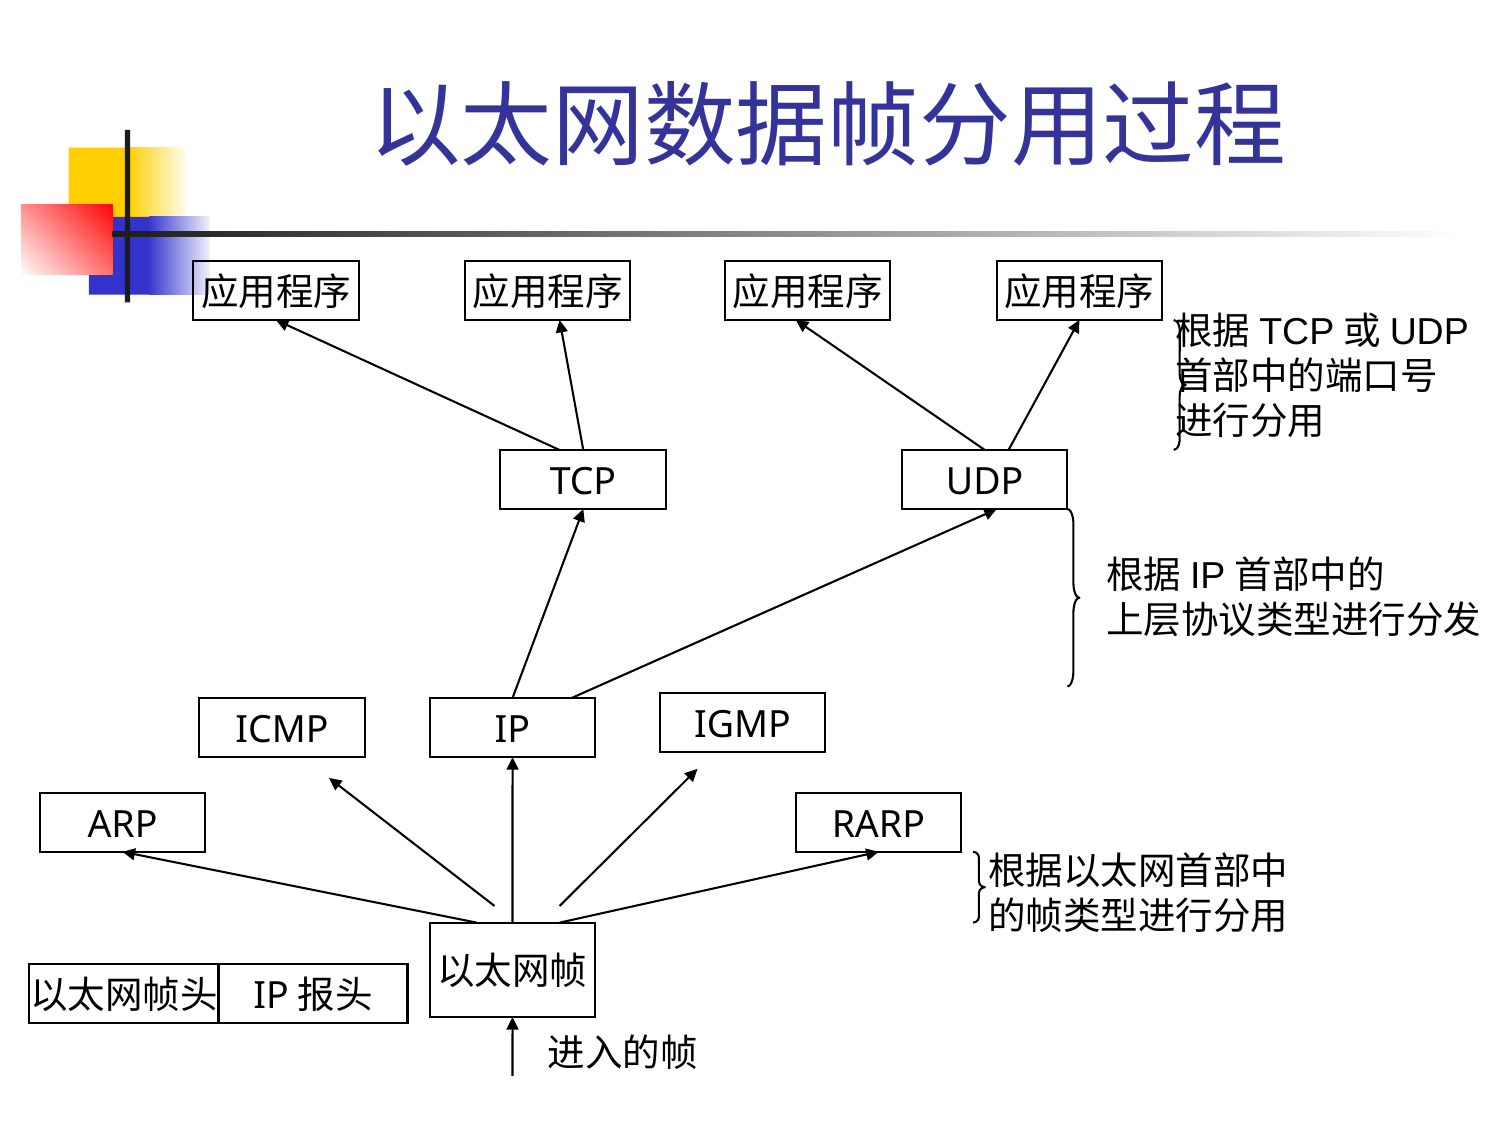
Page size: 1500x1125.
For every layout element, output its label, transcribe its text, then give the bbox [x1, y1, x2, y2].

text_box [1067, 509, 1080, 687]
text_box 根据TCP或UDP 首部中的端口号 进行分用 [1160, 299, 1484, 450]
text_box 根据IP首部中的 上层协议类型进行分发 [1091, 543, 1497, 649]
text_box [276, 319, 560, 451]
text_box [571, 508, 997, 699]
title 以太网数据帧分用过程 [188, 34, 1468, 185]
text_box IP [429, 698, 595, 758]
text_box ARP [39, 792, 206, 852]
text_box IGMP [659, 693, 826, 753]
text_box 应用程序 [465, 261, 631, 321]
text_box [506, 1017, 519, 1076]
text_box 应用程序 [193, 261, 359, 321]
text_box UDP [902, 450, 1068, 510]
text_box [506, 757, 519, 923]
text_box [1173, 320, 1186, 450]
text_box [555, 320, 584, 451]
text_box [795, 320, 985, 451]
text_box [512, 509, 585, 699]
text_box TCP [500, 450, 666, 510]
text_box [1008, 320, 1080, 451]
text_box [122, 848, 477, 923]
text_box 以太网帧头 [29, 964, 218, 1024]
text_box RARP [795, 792, 962, 852]
text_box IP报头 [218, 964, 408, 1024]
text_box 进入的帧 [532, 1022, 713, 1082]
text_box [559, 848, 879, 923]
text_box 应用程序 [996, 261, 1162, 321]
text_box 以太网帧 [429, 922, 595, 1018]
text_box 根据以太网首部中 的帧类型进行分用 [973, 839, 1304, 945]
text_box [559, 768, 698, 907]
text_box [329, 777, 495, 907]
text_box 应用程序 [724, 261, 891, 321]
text_box ICMP [199, 698, 365, 758]
